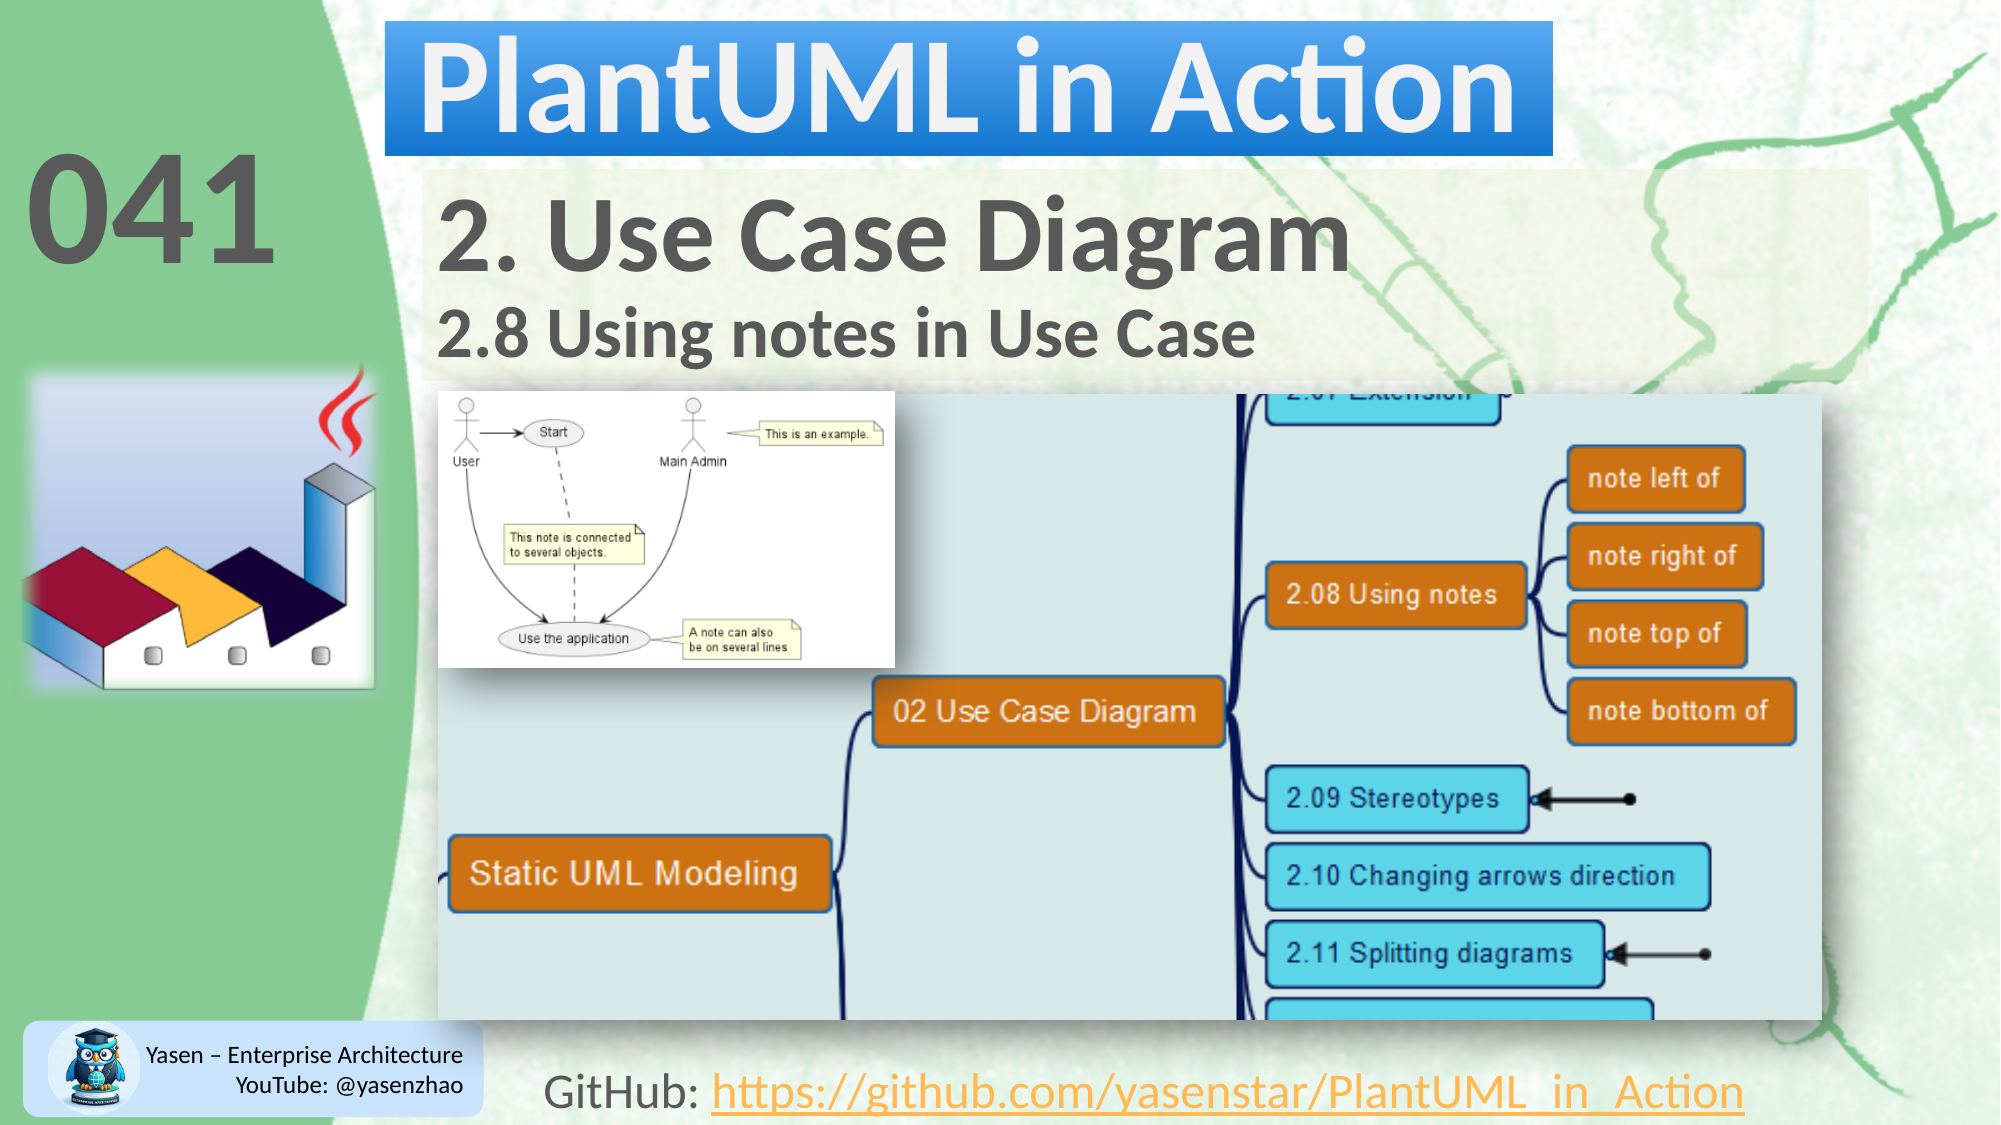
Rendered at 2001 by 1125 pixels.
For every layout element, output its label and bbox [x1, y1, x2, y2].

picture [0, 0, 2000, 1125]
text_box [22, 1020, 484, 1118]
